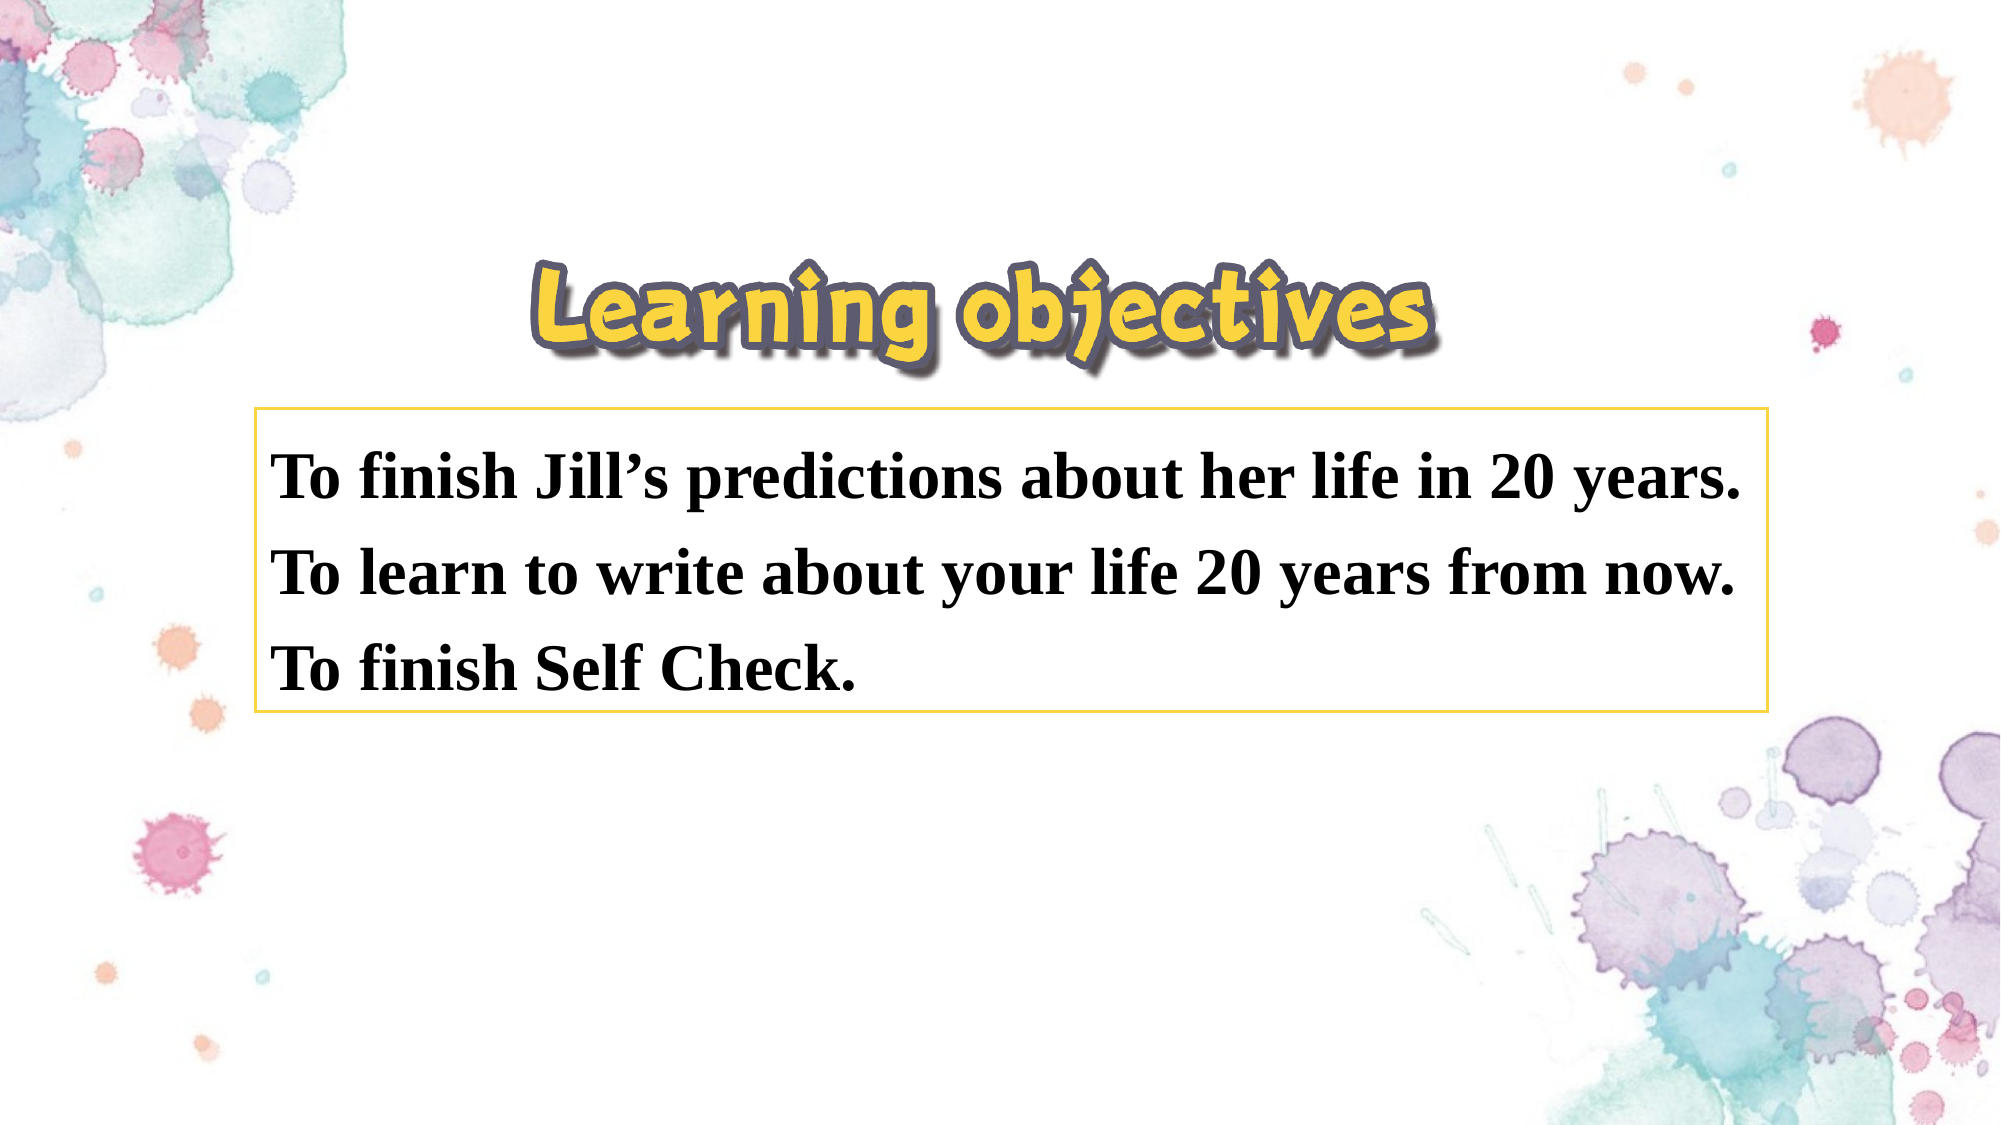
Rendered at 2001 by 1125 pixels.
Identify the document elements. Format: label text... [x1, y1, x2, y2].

text_box To finish Jill’s predictions about her life in 20 years. To learn to write about your life 20 years from now. To finish Self Check. [255, 408, 1768, 712]
picture [0, 0, 2001, 1125]
